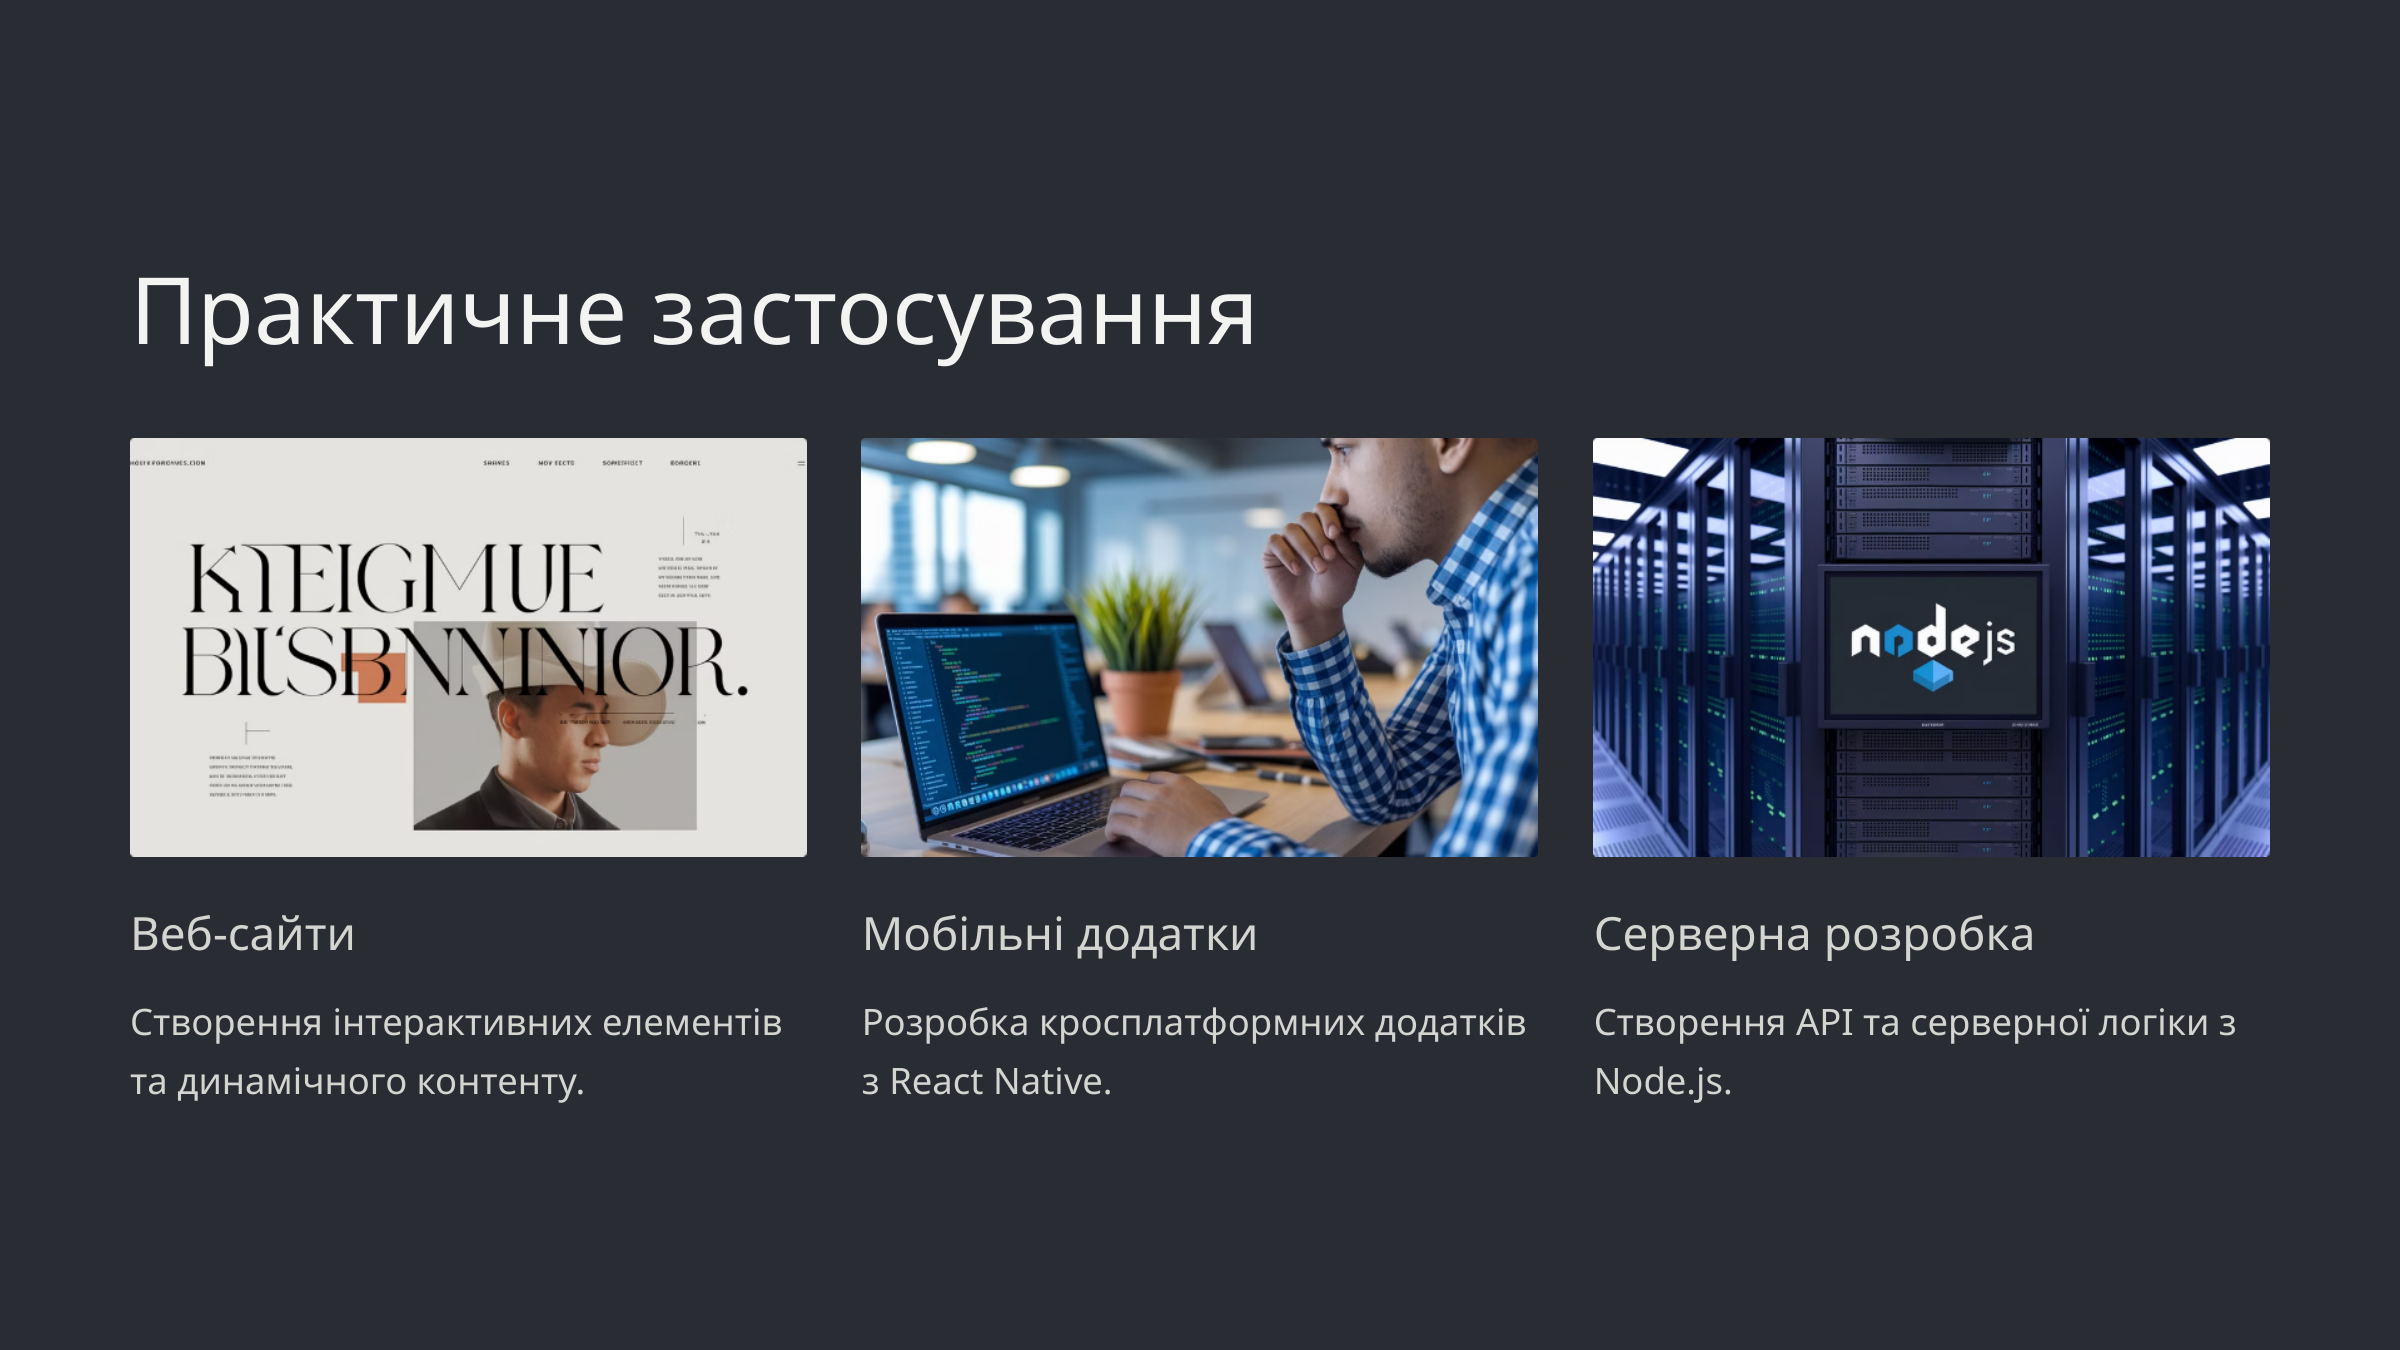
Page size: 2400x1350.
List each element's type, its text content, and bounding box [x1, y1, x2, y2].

text_box Створення інтерактивних елементів та динамічного контенту. [130, 983, 807, 1103]
text_box Розробка кросплатформних додатків з React Native. [861, 983, 1538, 1103]
picture [130, 438, 807, 857]
text_box Веб-сайти [130, 902, 596, 961]
text_box Практичне застосування [130, 247, 1240, 364]
text_box Мобільні додатки [861, 902, 1327, 961]
picture [861, 438, 1538, 857]
picture [1593, 438, 2270, 857]
text_box Серверна розробка [1593, 902, 2059, 961]
text_box Створення API та серверної логіки з Node.js. [1593, 983, 2270, 1103]
